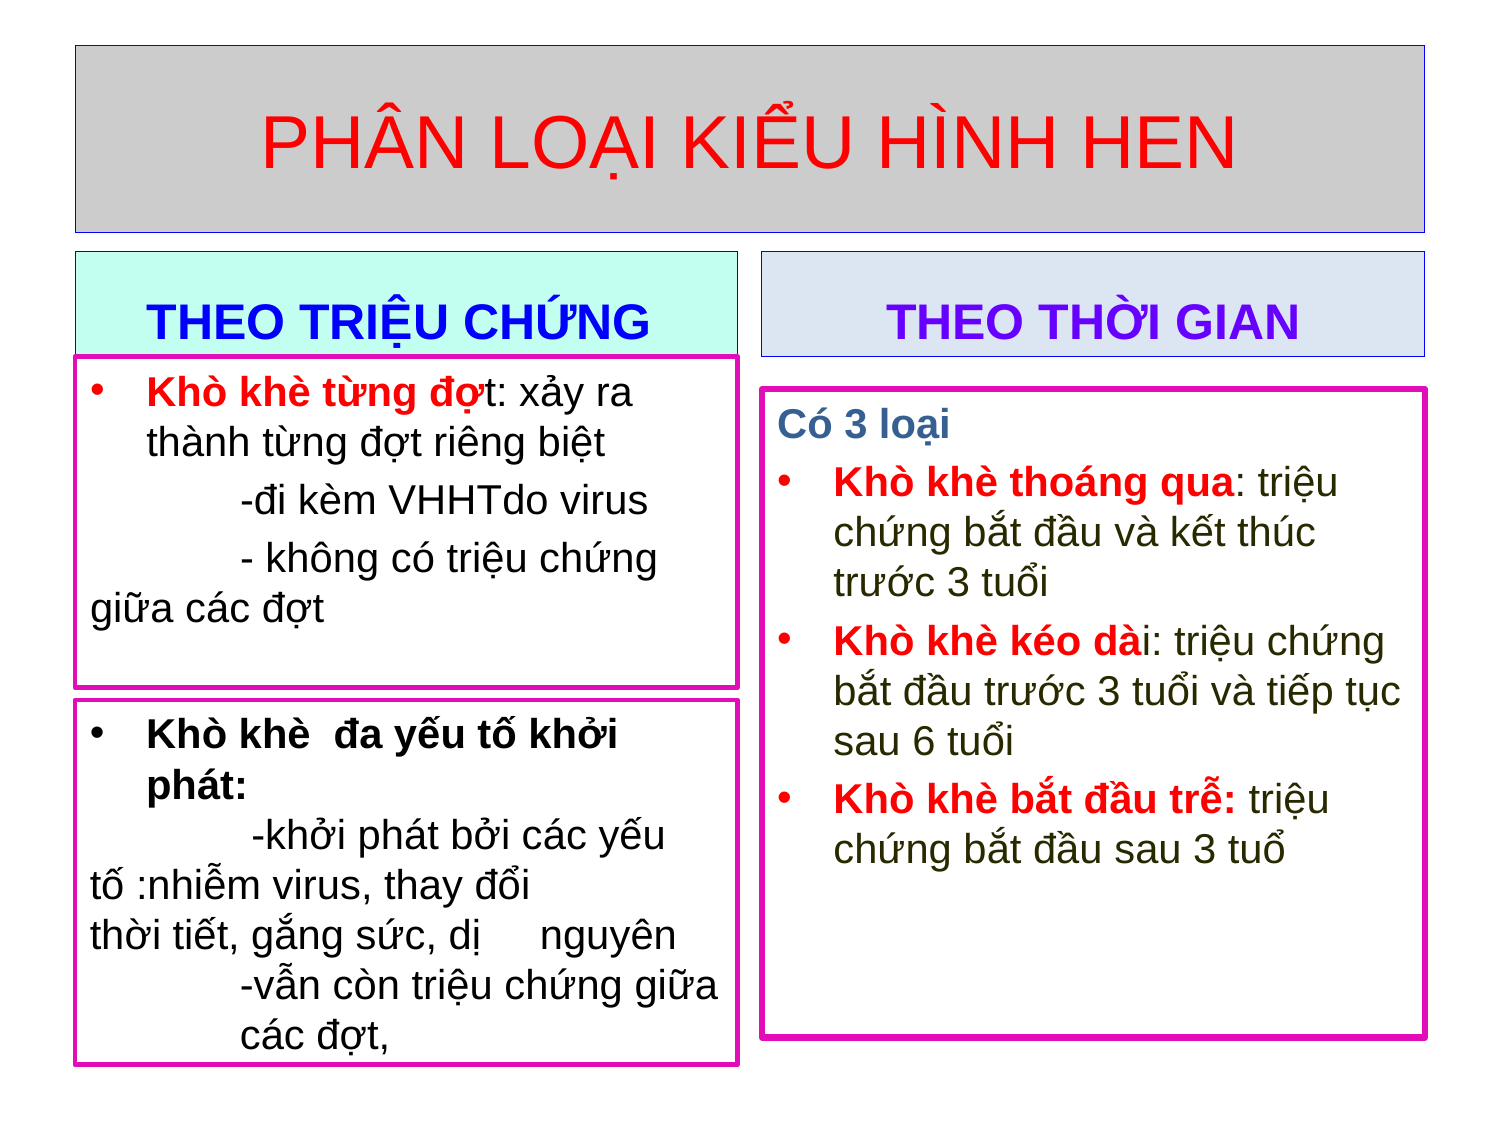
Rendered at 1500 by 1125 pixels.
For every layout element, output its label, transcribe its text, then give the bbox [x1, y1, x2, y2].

list THEO THỜI GIAN [761, 251, 1425, 357]
text_box Khò khè đa yếu tố khởi phát: -khởi phát bởi các yếu tố :nhiễm virus, thay đổi thời tiết, gắng sức, dị nguyên -vẫn còn triệu chứng giữa các đợt, [74, 699, 738, 1065]
list THEO TRIỆU CHỨNG [75, 251, 738, 356]
list Khò khè từng đợt: xảy ra thành từng đợt riêng biệt -đi kèm VHHTdo virus - không có triệu chứng giữa các đợt [75, 356, 738, 688]
title PHÂN LOẠI KIỂU HÌNH HEN [75, 45, 1425, 233]
list Có 3 loại Khò khè thoáng qua: triệu chứng bắt đầu và kết thúc trước 3 tuổi Khò khè kéo dài: triệu chứng bắt đầu trước 3 tuổi và tiếp tục sau 6 tuổi Khò khè bắt đầu trễ: triệu chứng bắt đầu sau 3 tuổ [761, 389, 1425, 1038]
